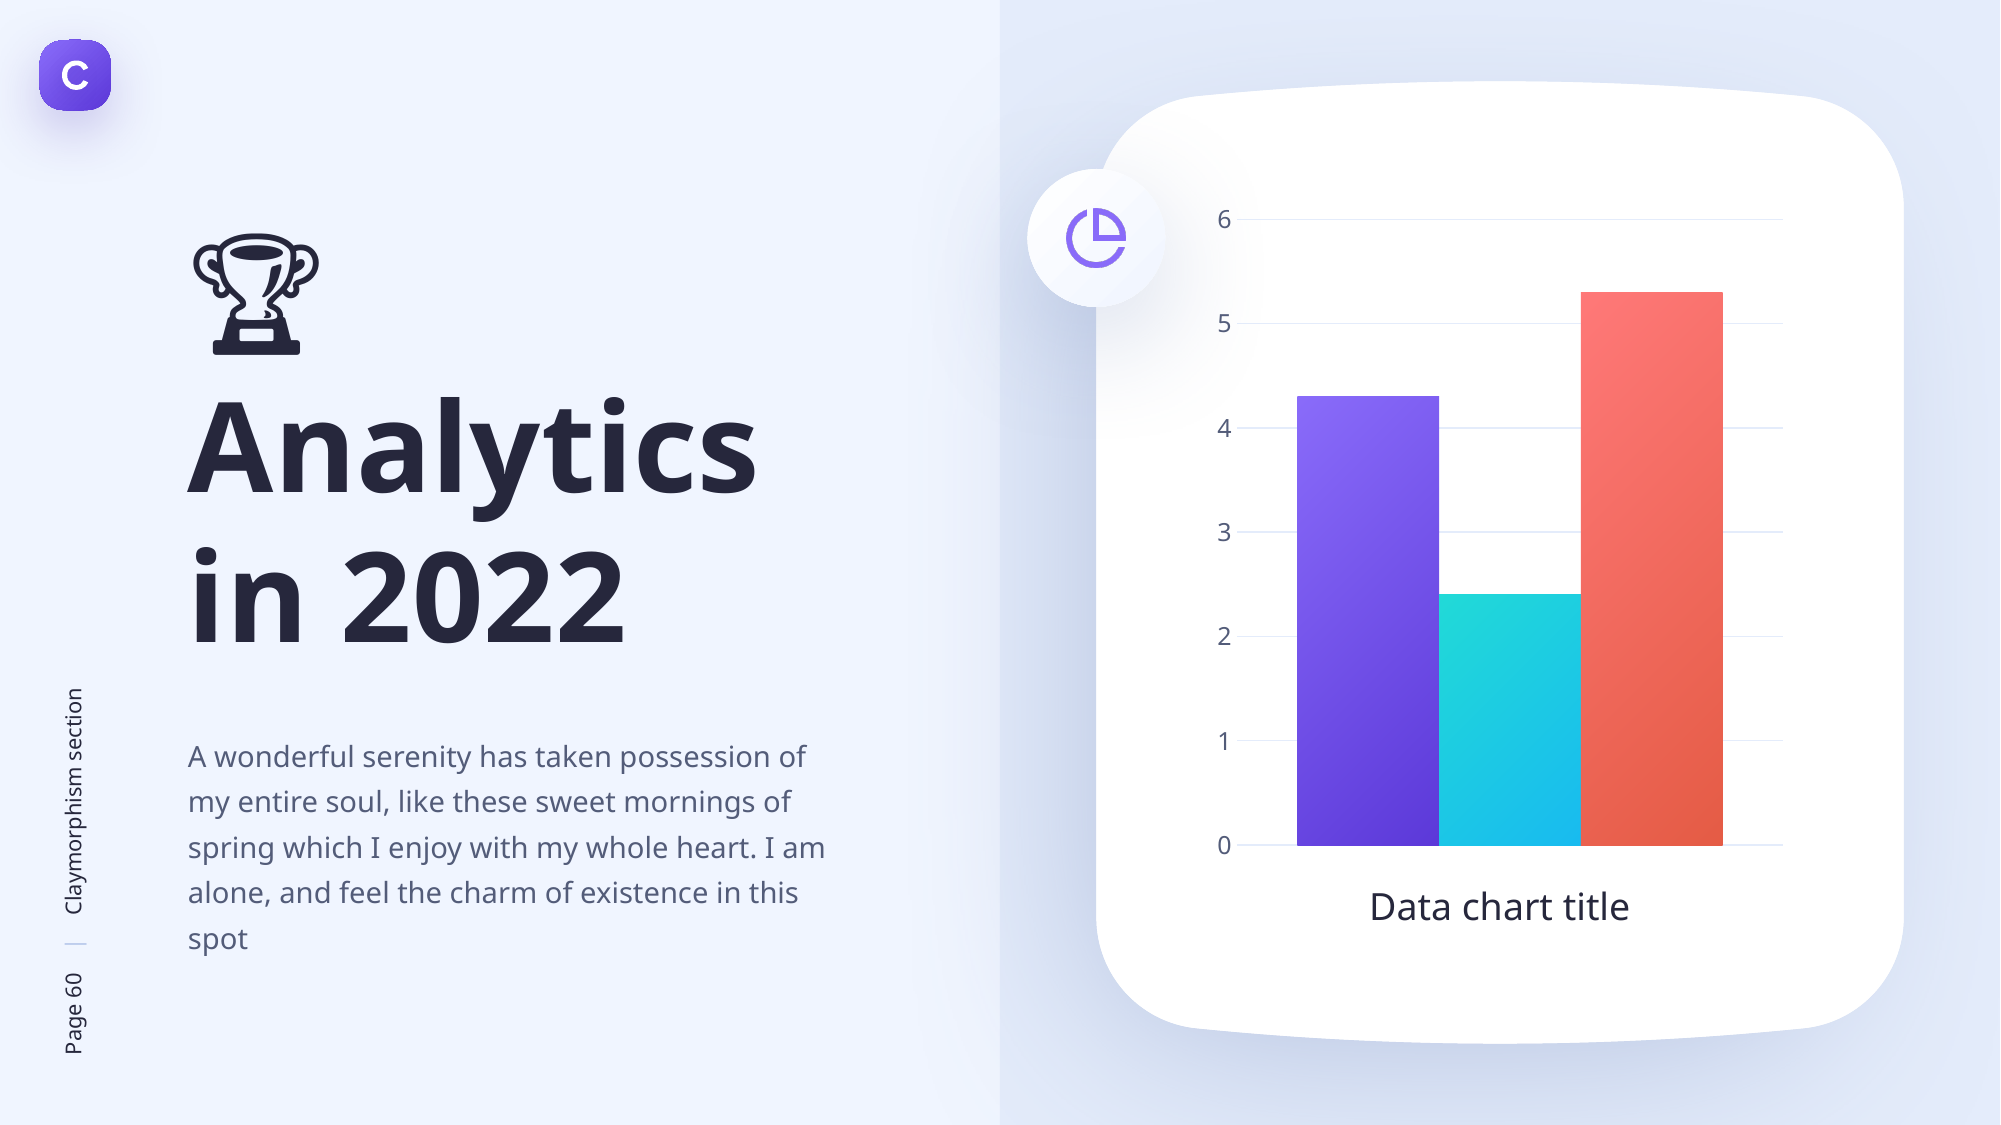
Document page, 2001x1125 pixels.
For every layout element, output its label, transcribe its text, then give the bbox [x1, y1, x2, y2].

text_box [1096, 81, 1904, 1044]
text_box 🏆 Analytics in 2022 [173, 210, 929, 676]
chart [1205, 188, 1795, 876]
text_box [1027, 168, 1166, 307]
text_box A wonderful serenity has taken possession of my entire soul, like these sweet mornings of spring which I enjoy with my whole heart. I am alone, and feel the charm of existence in this spot [173, 720, 860, 963]
